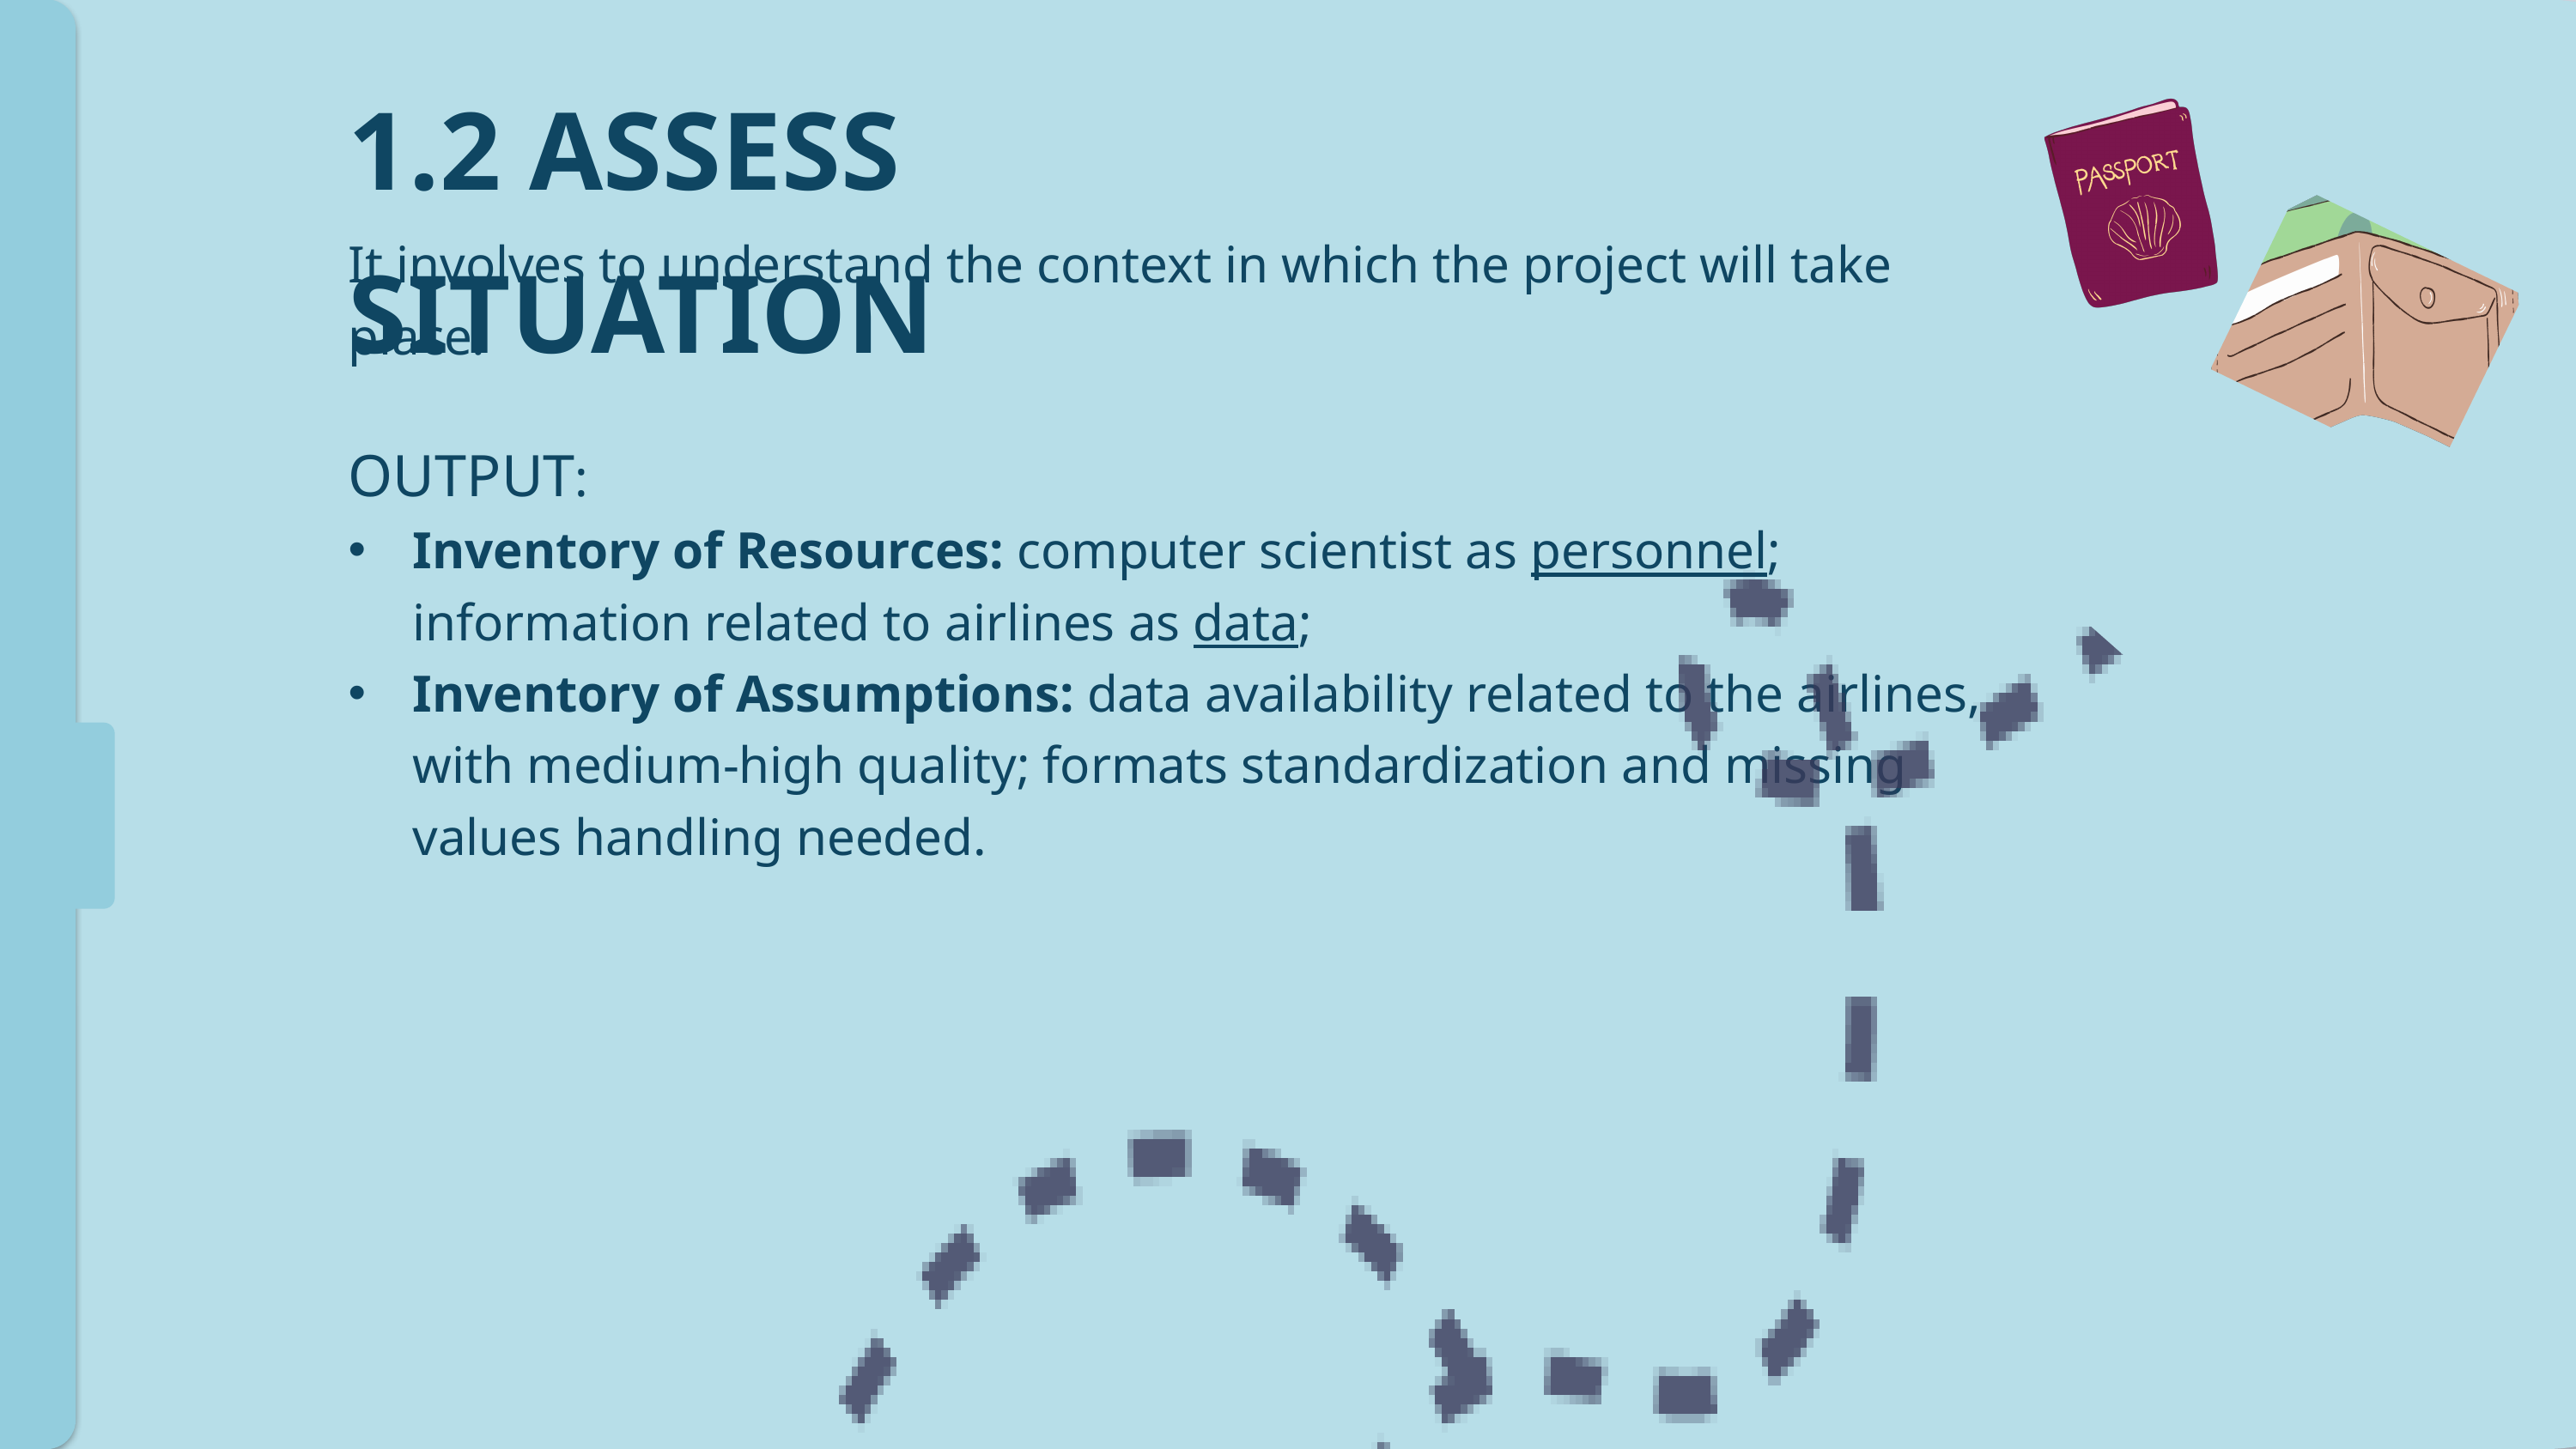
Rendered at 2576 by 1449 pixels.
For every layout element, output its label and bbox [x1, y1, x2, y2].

text_box [114, 0, 2576, 1449]
text_box [0, 0, 113, 1449]
text_box [2044, 97, 2492, 434]
